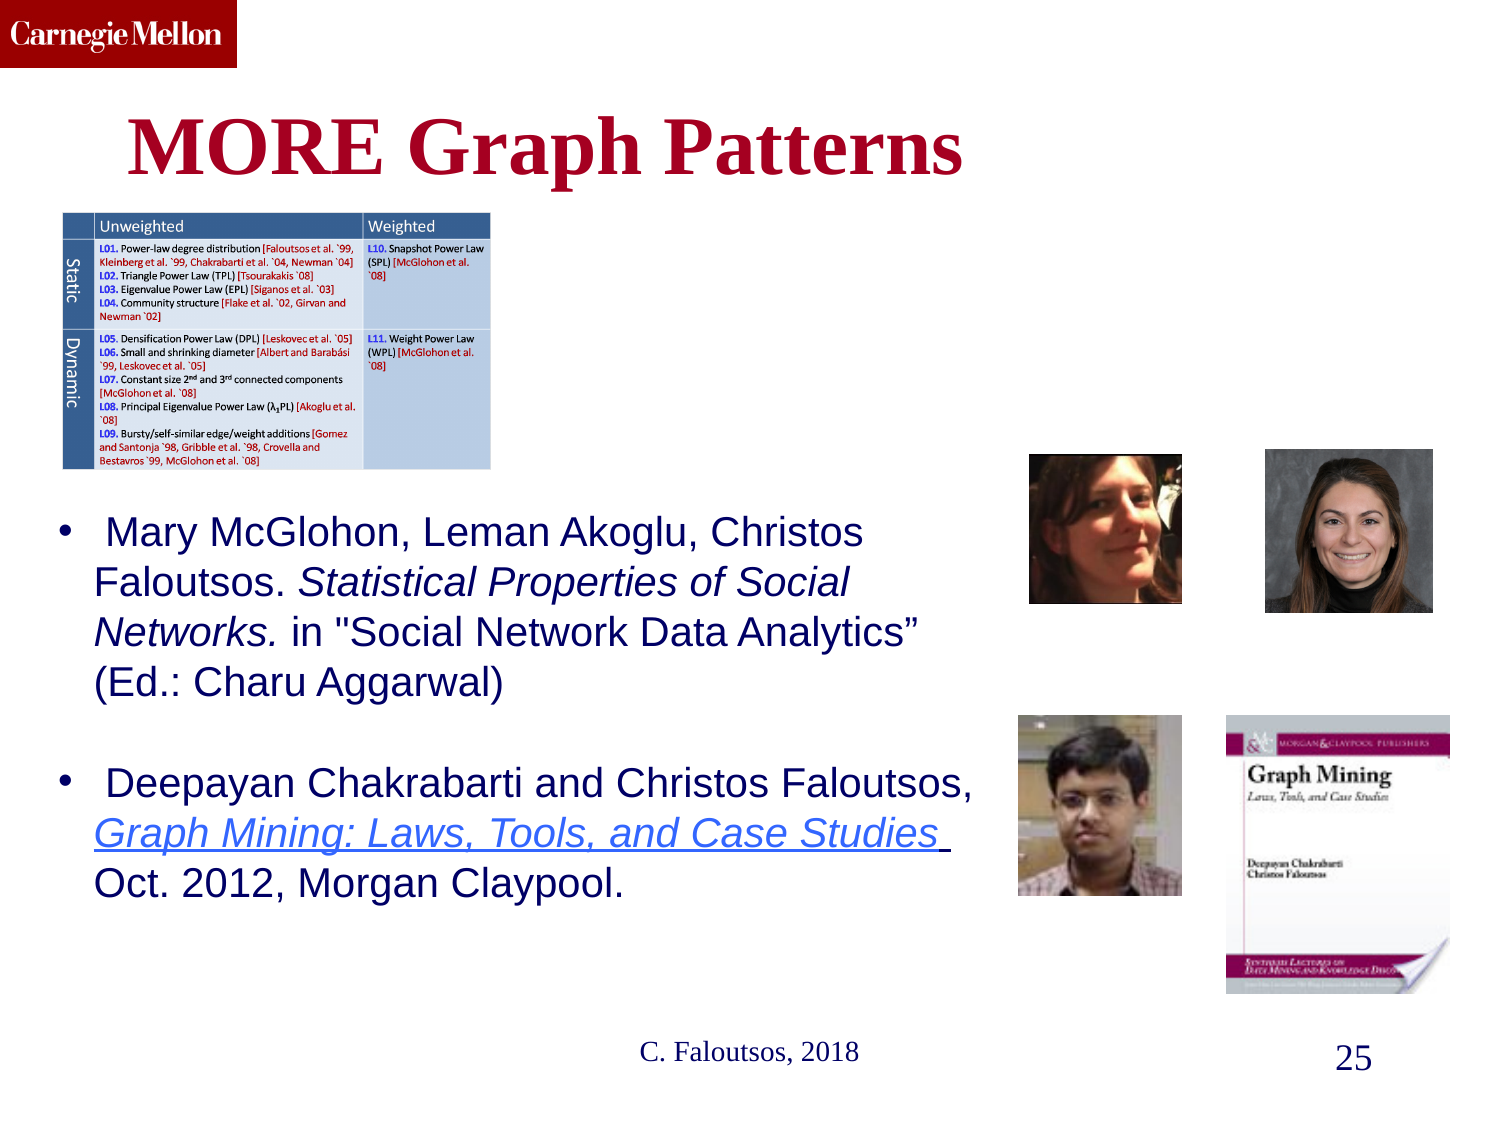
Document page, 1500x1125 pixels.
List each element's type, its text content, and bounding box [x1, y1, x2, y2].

slide_number 25 [1074, 1024, 1388, 1101]
title MORE Graph Patterns [112, 85, 1388, 199]
picture [1017, 715, 1182, 897]
footer C. Faloutsos, 2018 [512, 1024, 988, 1101]
picture [59, 209, 495, 473]
text_box Mary McGlohon, Leman Akoglu, Christos Faloutsos. Statistical Properties of Social Networks. in "Social Network Data Analytics” (Ed.: Charu Aggarwal) Deepayan Chakrabarti and Christos Faloutsos, Graph Mining: Laws, Tools, and Case Studies Oct. 2012, Morgan Claypool. [43, 497, 1015, 913]
picture [0, 0, 237, 68]
picture [1226, 715, 1451, 994]
picture [1264, 383, 1433, 613]
picture [1028, 454, 1182, 604]
